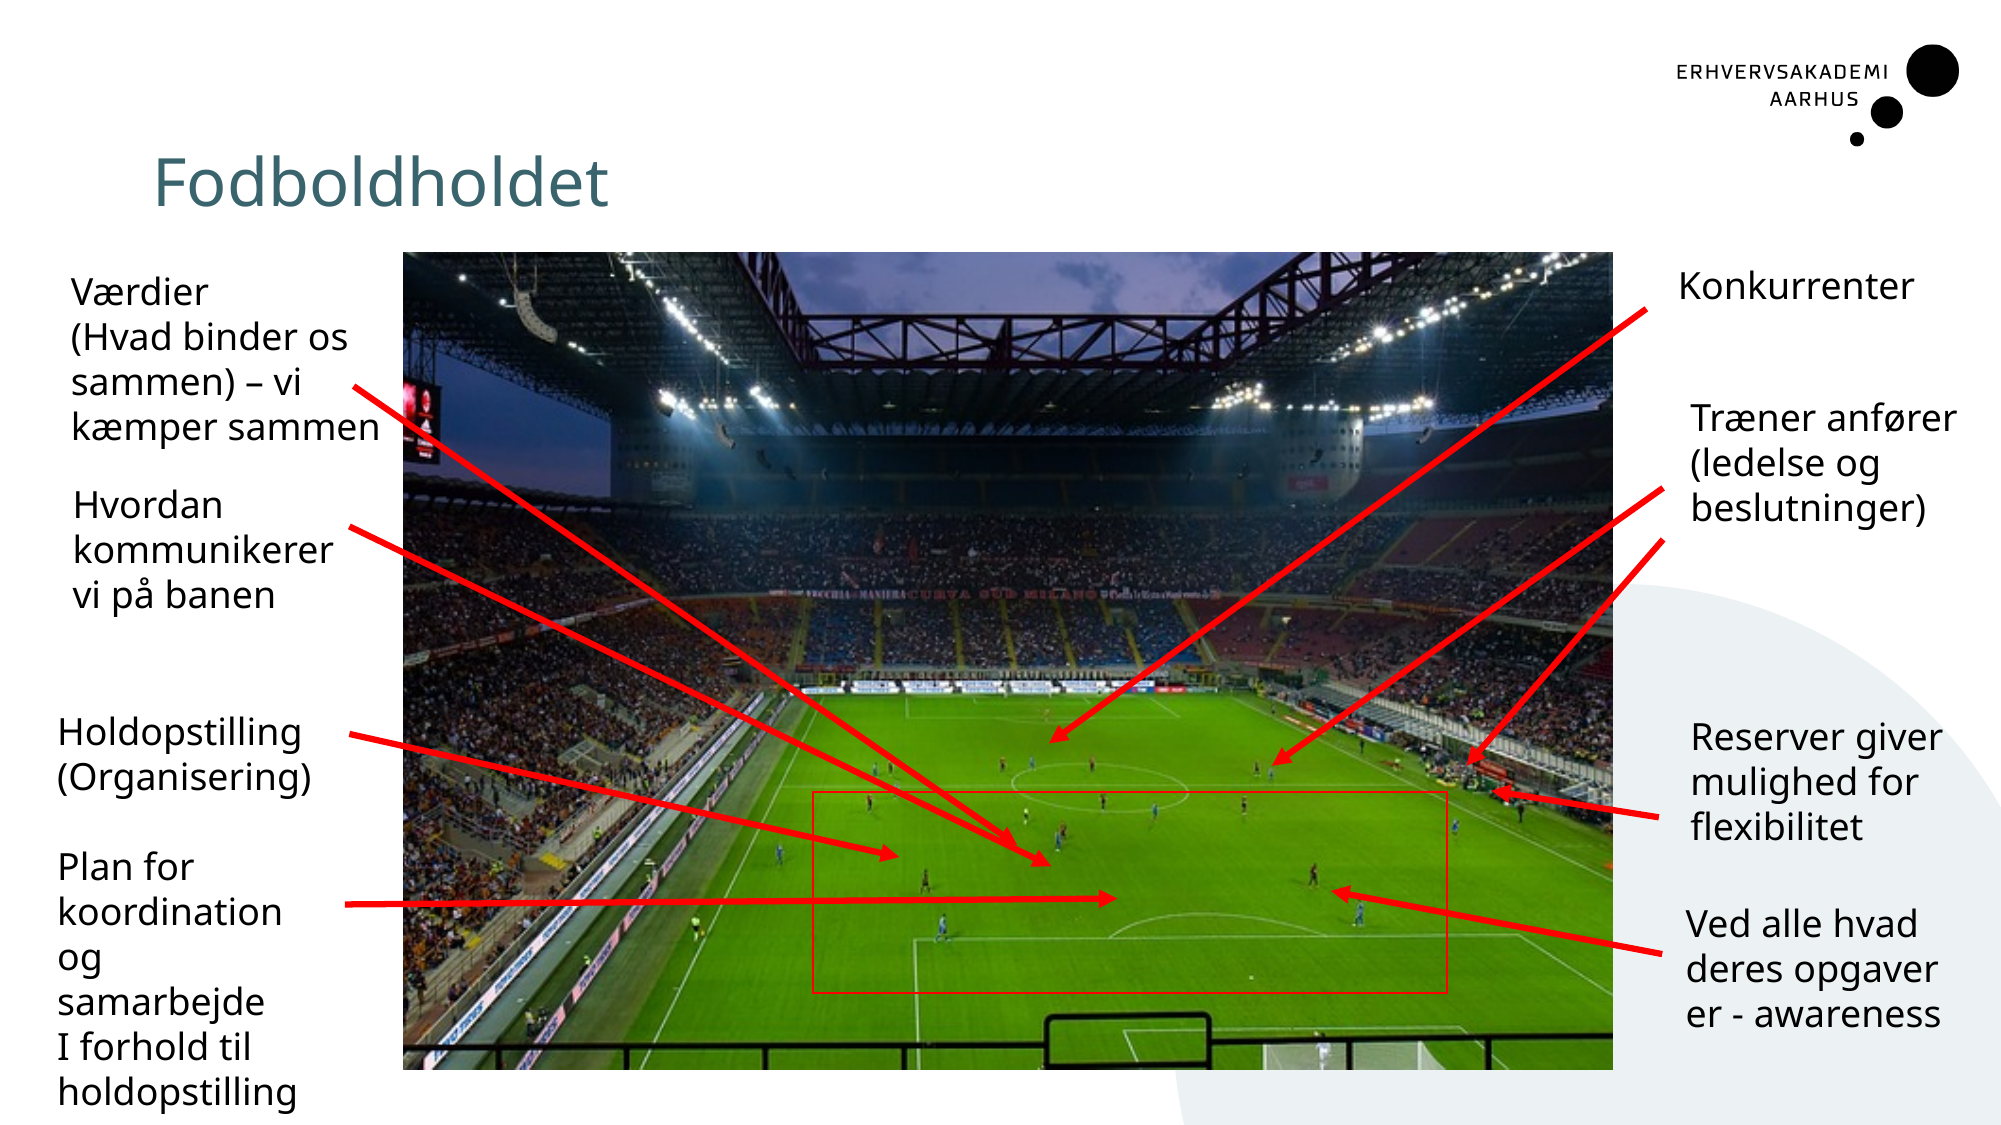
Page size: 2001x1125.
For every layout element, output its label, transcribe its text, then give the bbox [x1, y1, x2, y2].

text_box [349, 526, 1052, 867]
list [403, 252, 1613, 526]
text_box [1048, 308, 1647, 744]
text_box Træner anfører (ledelse og beslutninger) [1675, 386, 1979, 536]
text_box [1330, 890, 1663, 955]
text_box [1491, 790, 1659, 818]
title Fodboldholdet [137, 109, 1863, 261]
text_box Ved alle hvad deres opgaver er - awareness [1670, 892, 1974, 1042]
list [403, 744, 1613, 1070]
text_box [344, 898, 1118, 905]
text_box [353, 386, 1018, 526]
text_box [1272, 487, 1664, 766]
text_box Hvordan kommunikerer vi på banen [57, 473, 353, 624]
text_box Reserver giver mulighed for flexibilitet [1675, 705, 1979, 856]
text_box Konkurrenter [1663, 254, 1966, 315]
picture [1666, 38, 1965, 151]
text_box Holdopstilling (Organisering) Plan for koordination og samarbejde I forhold til holdopstilling [42, 700, 327, 1125]
text_box Værdier (Hvad binder os sammen) – vi kæmper sammen [56, 260, 397, 456]
